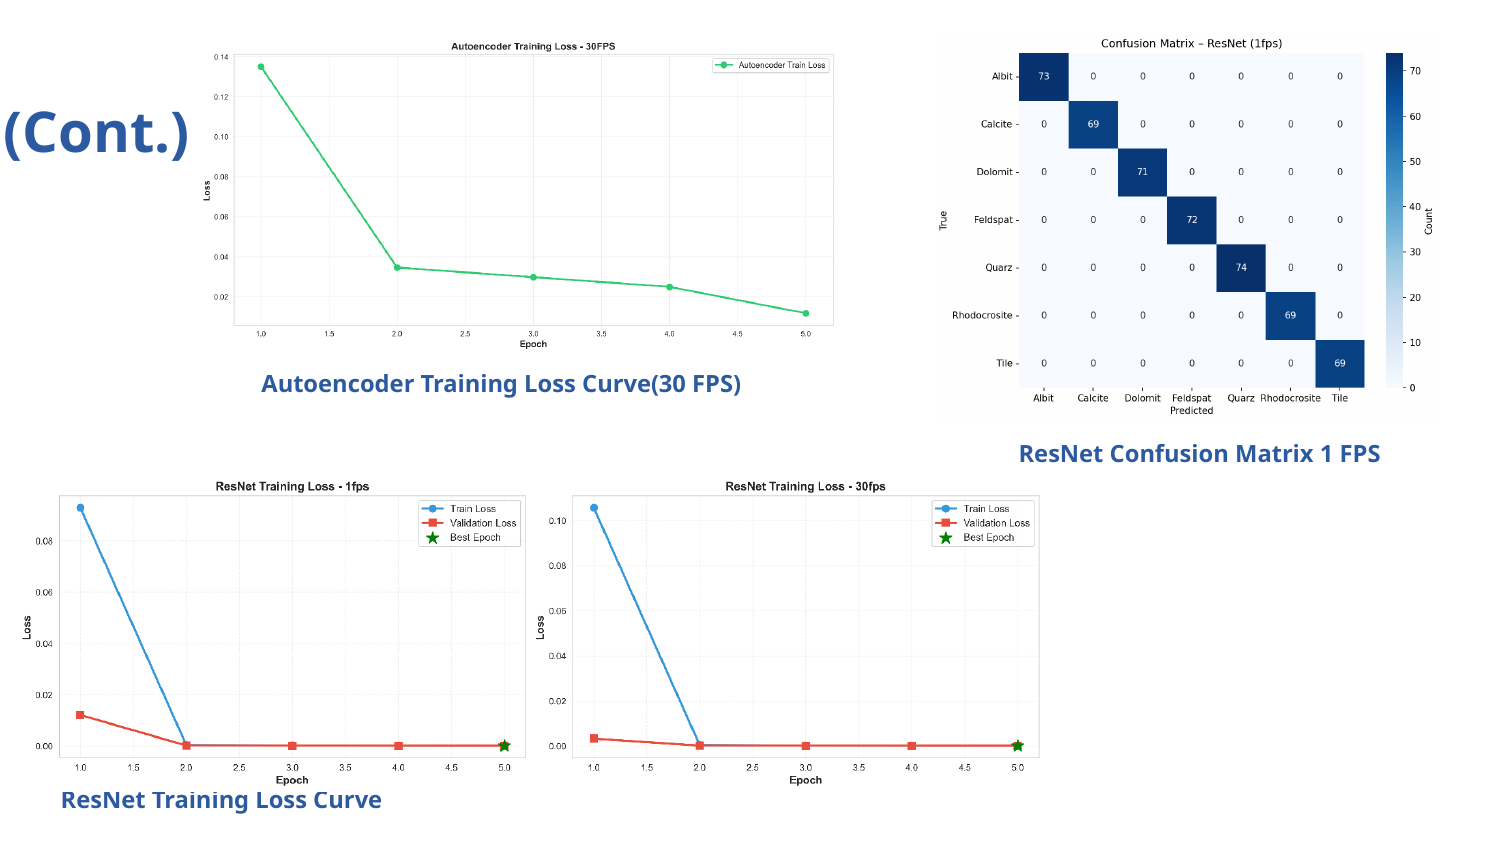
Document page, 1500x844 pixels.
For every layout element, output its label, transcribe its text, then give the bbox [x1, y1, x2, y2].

text_box (Cont.) [4, 96, 197, 196]
text_box ResNet Confusion Matrix 1 FPS [750, 431, 1500, 475]
text_box ResNet Training Loss Curve [60, 792, 400, 823]
picture [933, 32, 1440, 422]
picture [15, 475, 1045, 792]
text_box Autoencoder Training Loss Curve(30 FPS) [261, 376, 838, 407]
picture [197, 37, 838, 354]
